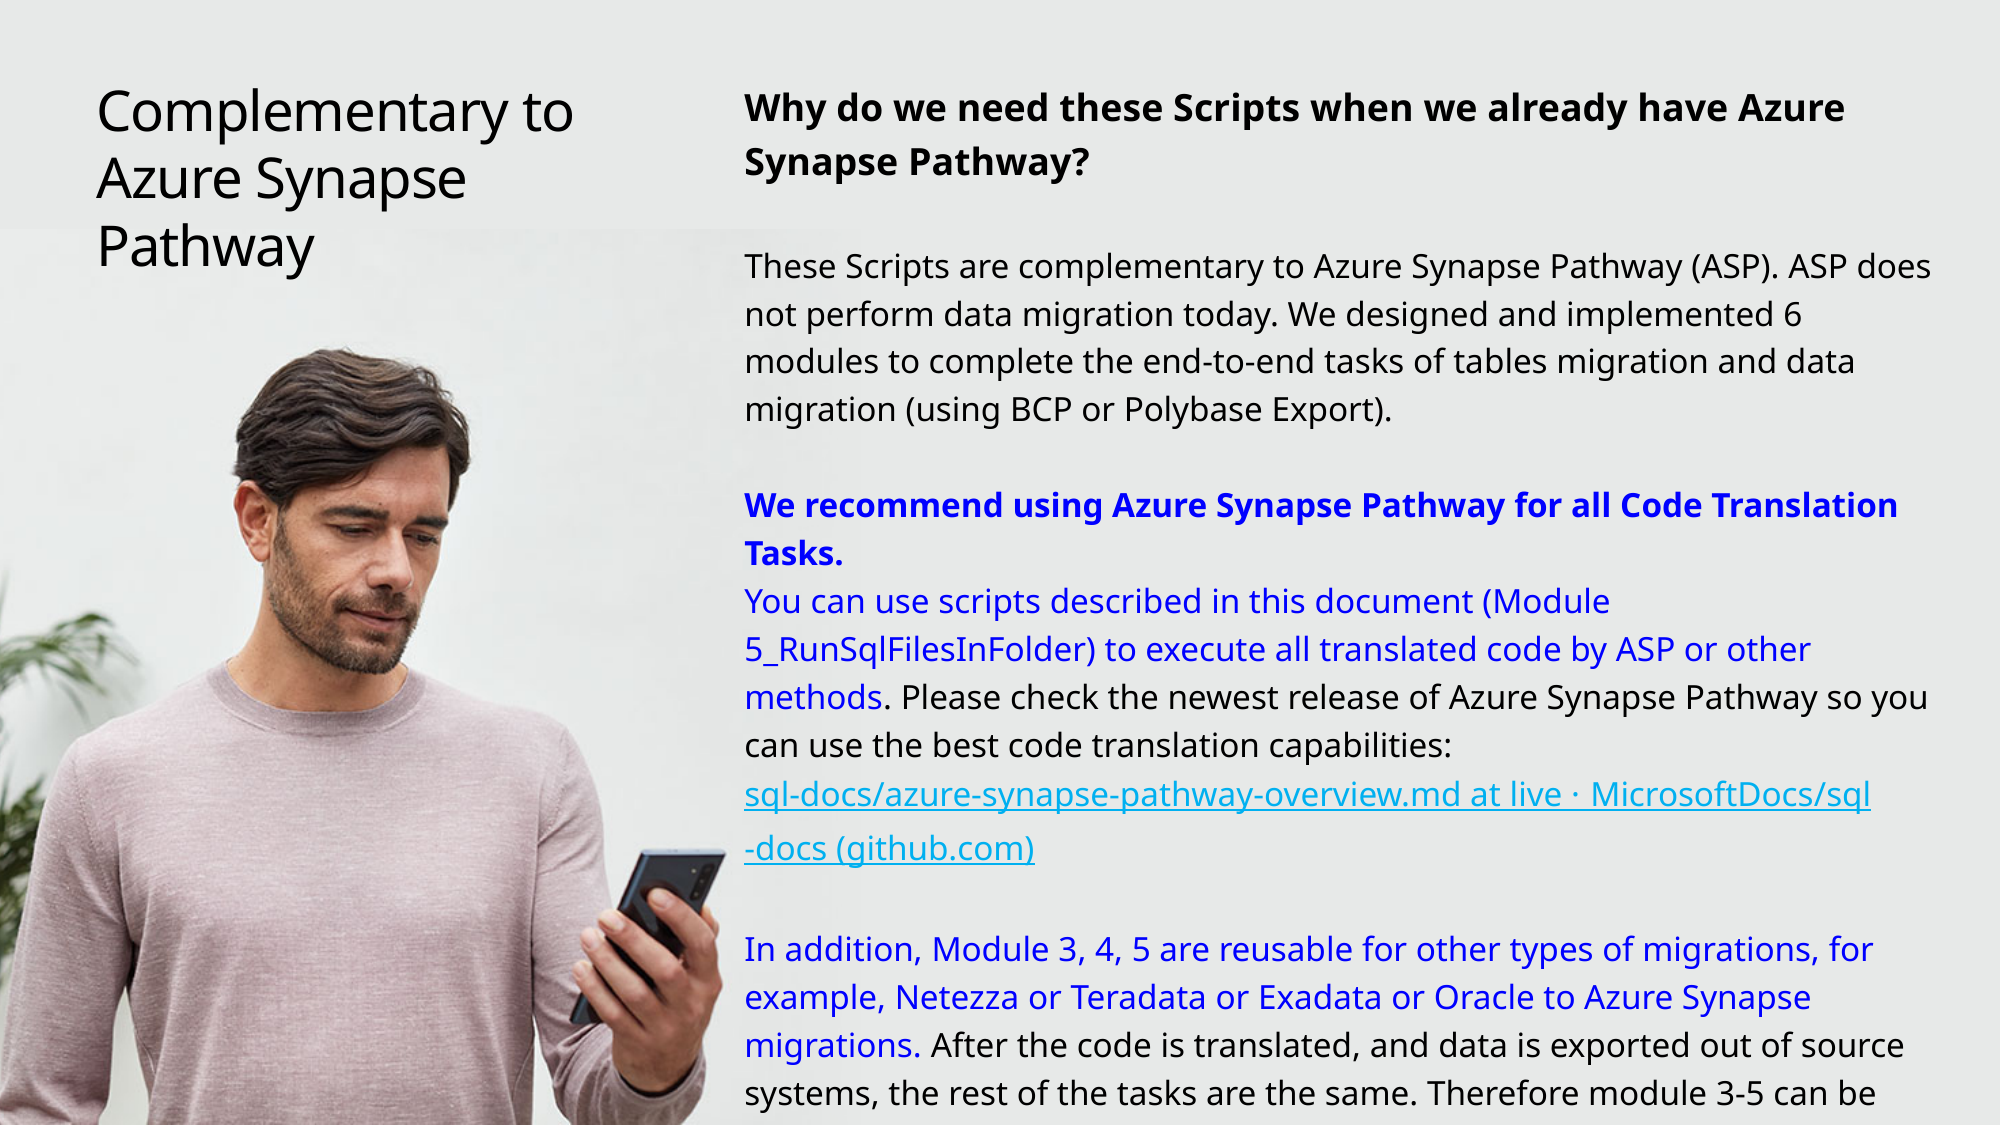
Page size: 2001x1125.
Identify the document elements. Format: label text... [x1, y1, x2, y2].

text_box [0, 0, 862, 1125]
text_box Why do we need these Scripts when we already have Azure Synapse Pathway? These Scripts are complementary to Azure Synapse Pathway (ASP). ASP does not perform data migration today. We designed and implemented 6 modules to complete the end-to-end tasks of tables migration and data migration (using BCP or Polybase Export). We recommend using Azure Synapse Pathway for all Code Translation Tasks. You can use scripts described in this document (Module 5_RunSqlFilesInFolder) to execute all translated code by ASP or other methods. Please check the newest release of Azure Synapse Pathway so you can use the best code translation capabilities: sql-docs/azure-synapse-pathway-overview.md at live · MicrosoftDocs/sql-docs (github.com) In addition, Module 3, 4, 5 are reusable for other types of migrations, for example, Netezza or Teradata or Exadata or Oracle to Azure Synapse migrations. After the code is translated, and data is exported out of source systems, the rest of the tasks are the same. Therefore module 3-5 can be utilized for any of those migrations. [862, 75, 1939, 1125]
